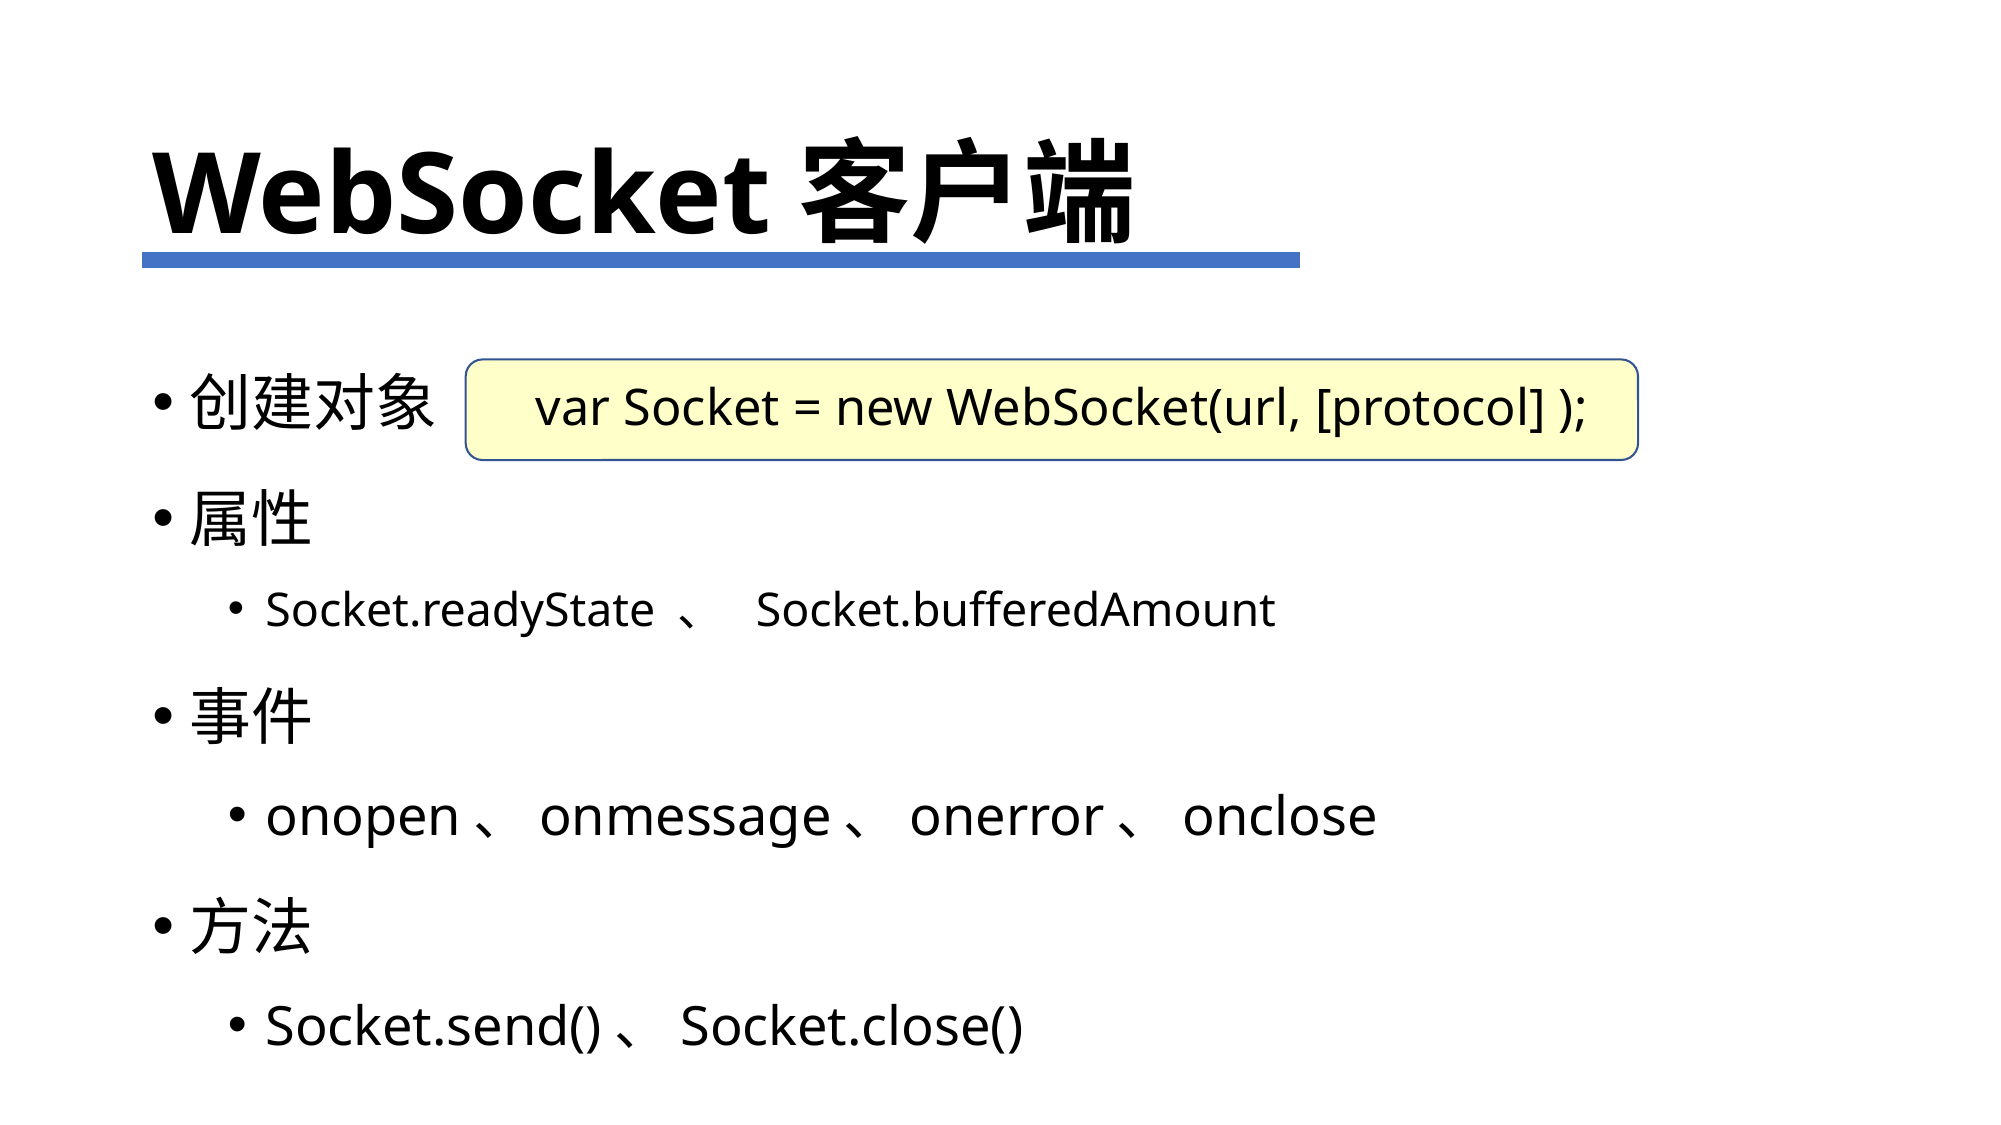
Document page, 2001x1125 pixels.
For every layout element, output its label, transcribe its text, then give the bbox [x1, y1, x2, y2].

title WebSocket客户端 [137, 59, 1863, 278]
list 创建对象 var Socket = new WebSocket(url, [protocol] ); 属性 Socket.readyState 、 Socket.bufferedAmount 事件 onopen、onmessage、onerror、onclose 方法 Socket.send()、Socket.close() [137, 333, 1781, 1066]
